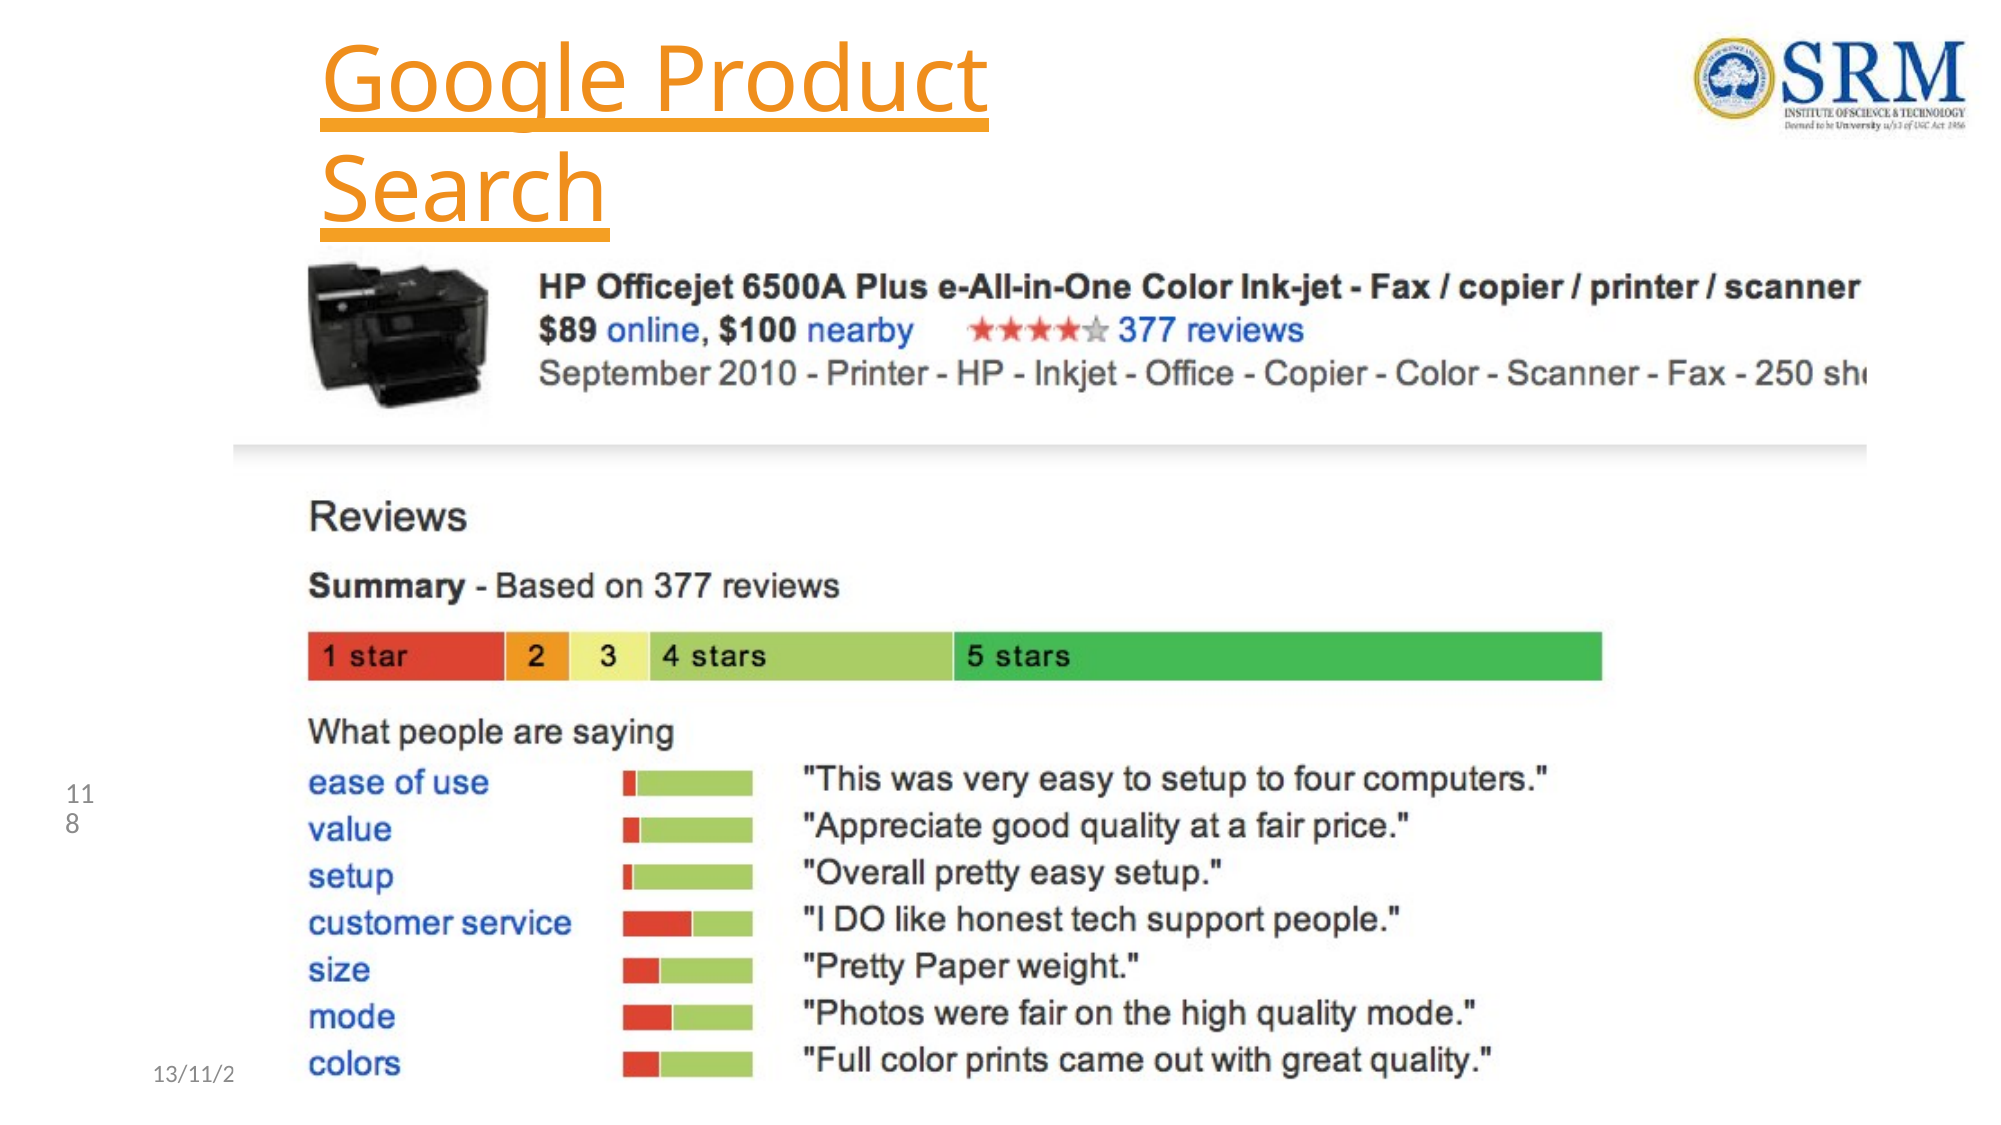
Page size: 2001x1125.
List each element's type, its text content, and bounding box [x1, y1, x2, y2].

text_box [233, 245, 1867, 1090]
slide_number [137, 1042, 588, 1103]
picture [1673, 15, 2000, 149]
title Google Product Search [317, 16, 1161, 240]
slide_number 118 [58, 466, 101, 1119]
